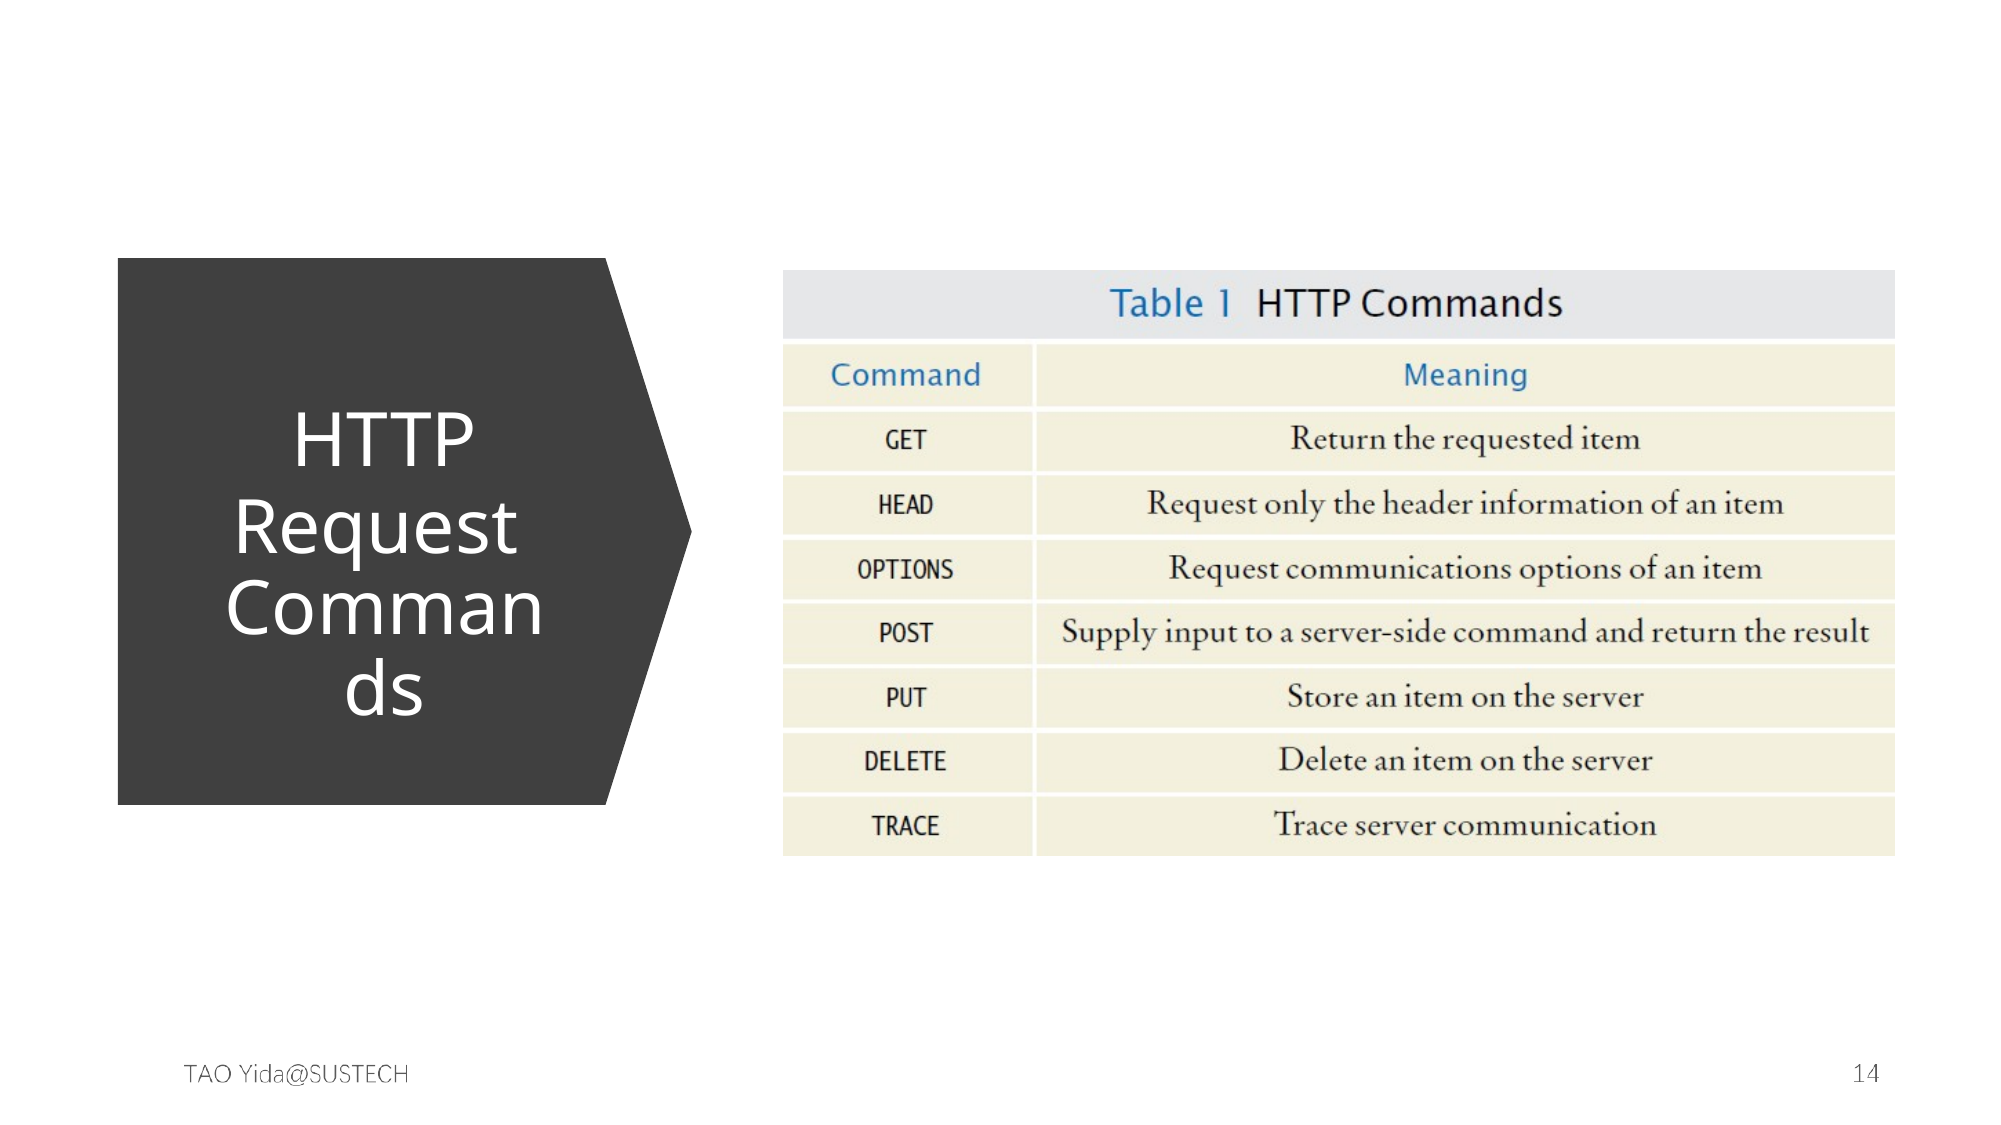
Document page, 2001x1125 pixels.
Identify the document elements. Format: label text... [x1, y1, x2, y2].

picture [783, 270, 1895, 856]
picture [1854, 1064, 1879, 1083]
title HTTP Request Commands [202, 394, 567, 731]
picture [183, 1063, 407, 1086]
